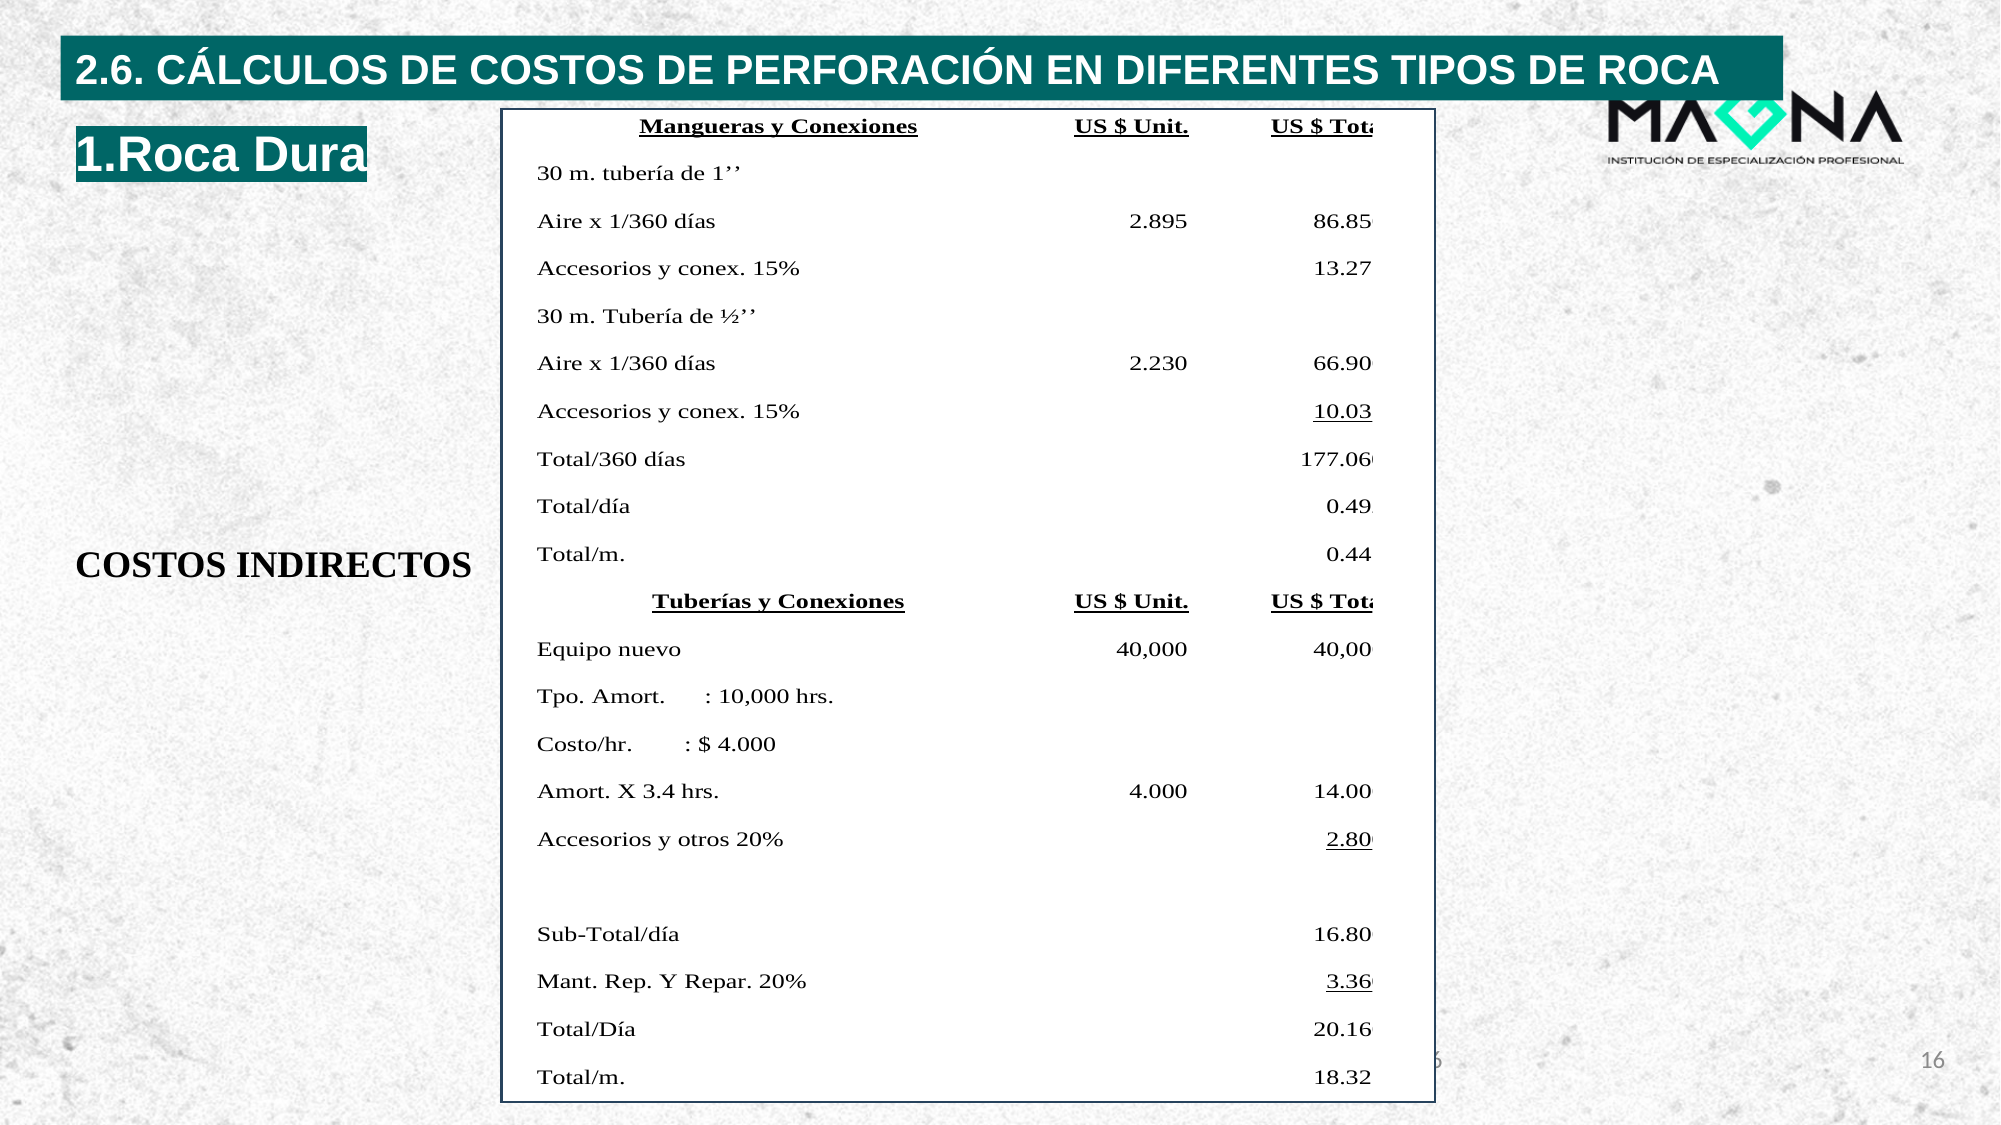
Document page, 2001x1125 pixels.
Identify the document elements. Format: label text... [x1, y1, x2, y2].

text_box 1.Roca Dura [60, 114, 393, 190]
text_box COSTOS INDIRECTOS [60, 532, 500, 592]
slide_number 16 [1855, 1028, 1961, 1089]
picture [0, 0, 2001, 1125]
text_box [500, 108, 1436, 1103]
text_box 2.6. CÁLCULOS DE COSTOS DE PERFORACIÓN EN DIFERENTES TIPOS DE ROCA [60, 35, 1784, 101]
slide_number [1436, 1028, 1844, 1089]
